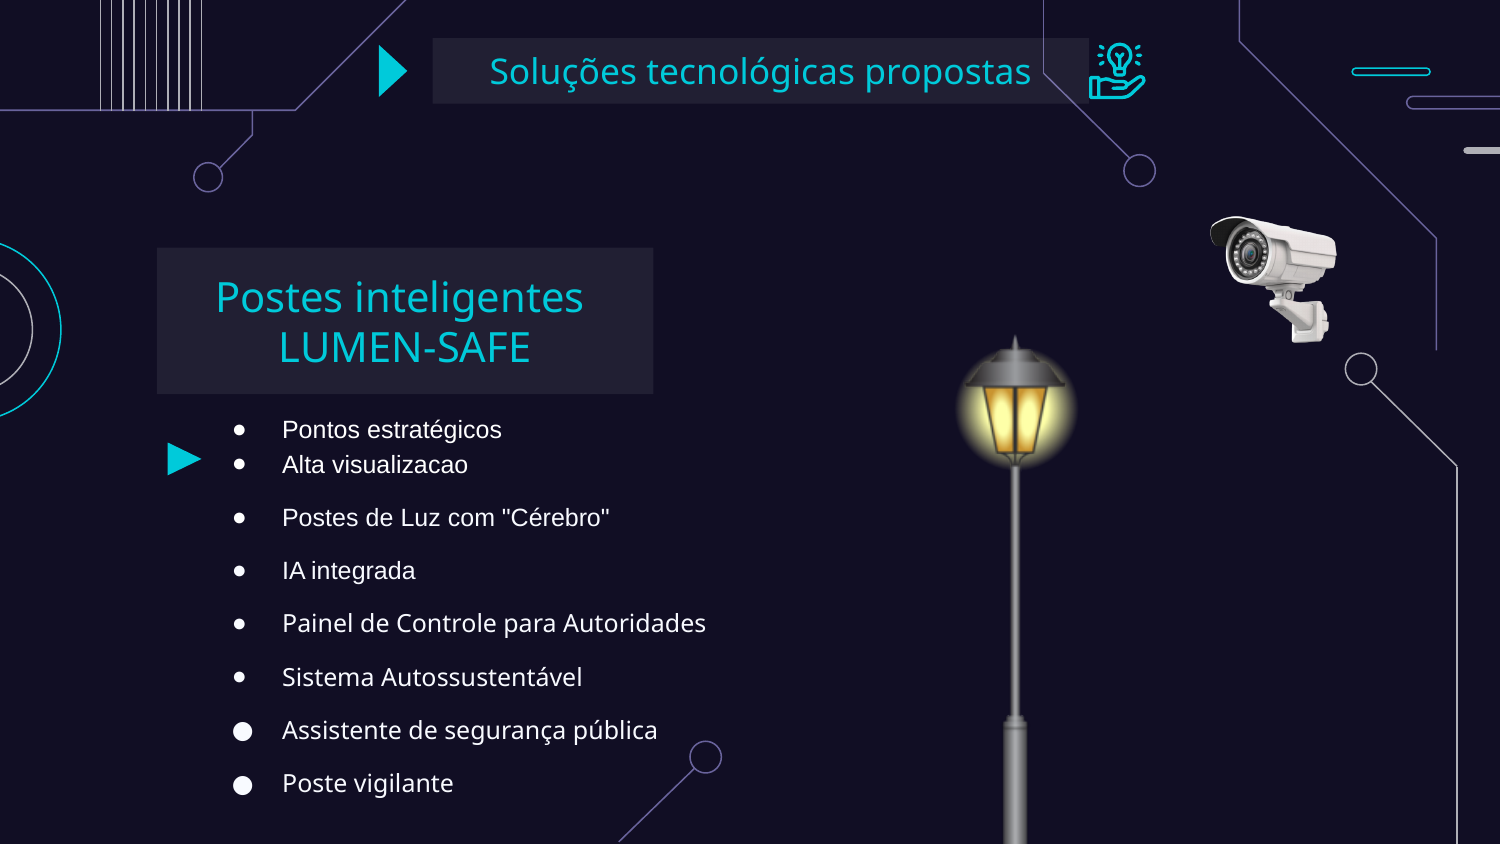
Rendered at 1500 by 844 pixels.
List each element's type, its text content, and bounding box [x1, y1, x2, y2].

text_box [1088, 42, 1147, 100]
subtitle Pontos estratégicos Alta visualizacao Postes de Luz com "Cérebro" IA integrada Painel de Controle para Autoridades Sistema Autossustentável Assistente de segurança pública Poste vigilante [116, 394, 728, 816]
title Postes inteligentes LUMEN-SAFE [156, 247, 654, 394]
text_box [1043, 0, 1437, 351]
picture [733, 200, 1349, 844]
text_box [167, 442, 202, 476]
text_box [378, 44, 408, 98]
text_box Soluções tecnológicas propostas [432, 38, 1038, 104]
